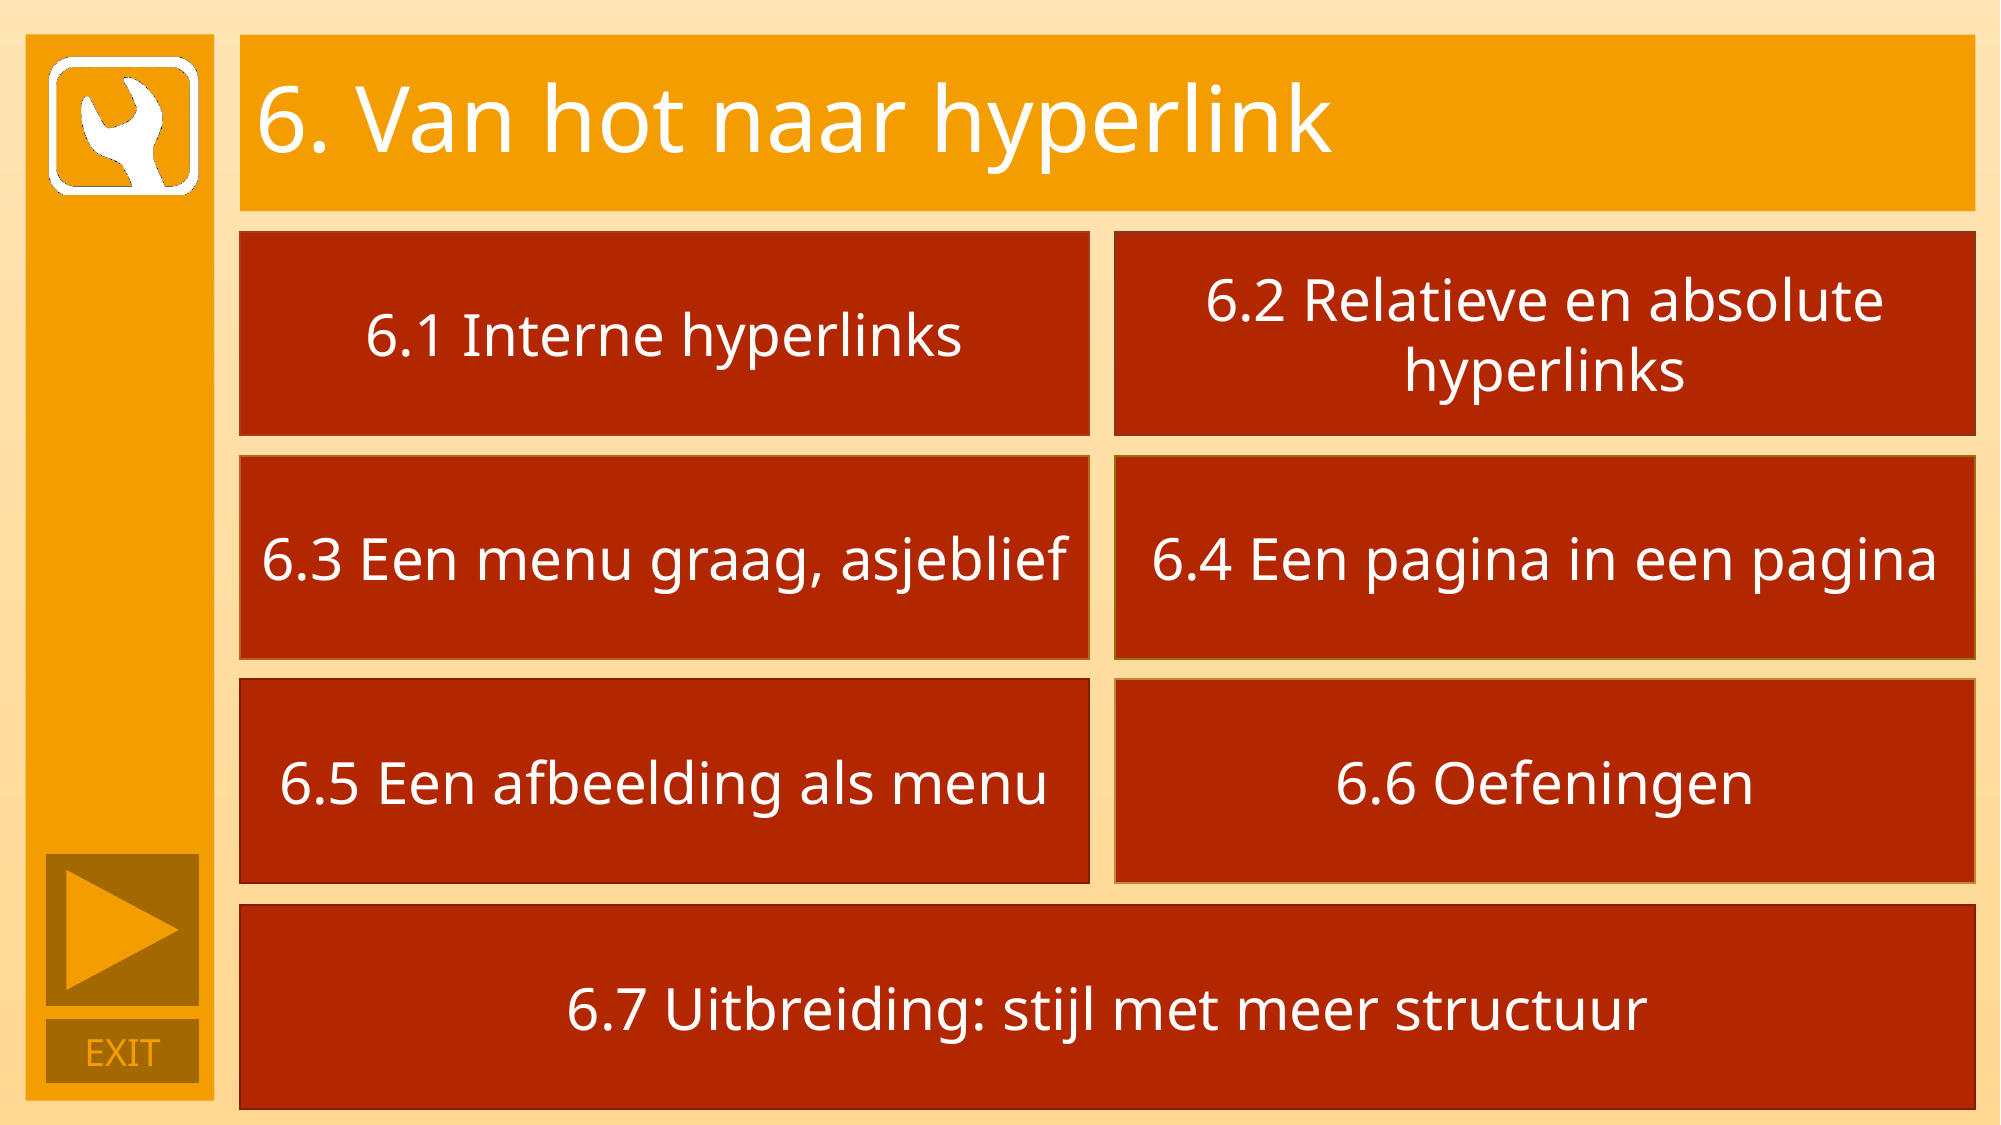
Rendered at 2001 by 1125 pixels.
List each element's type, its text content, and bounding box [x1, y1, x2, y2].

text_box MENU [215, 172, 240, 176]
text_box MENU [0, 172, 25, 176]
text_box 6.2 Relatieve en absolute hyperlinks [1114, 231, 1976, 436]
text_box [46, 854, 199, 1006]
text_box 6.3 Een menu graag, asjeblief [239, 455, 1090, 660]
text_box EXIT [46, 1019, 199, 1083]
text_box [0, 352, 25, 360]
text_box MENU [1976, 172, 2000, 176]
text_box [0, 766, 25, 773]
picture [47, 55, 199, 195]
text_box MENU [0, 193, 25, 199]
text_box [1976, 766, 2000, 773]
text_box MENU [215, 193, 240, 199]
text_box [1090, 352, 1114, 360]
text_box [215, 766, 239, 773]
title 6. Van hot naar hyperlink [240, 34, 1976, 212]
text_box 6.4 Een pagina in een pagina [1114, 455, 1976, 660]
text_box [25, 33, 215, 1102]
text_box [65, 868, 181, 992]
text_box 6.6 Oefeningen [1114, 678, 1976, 884]
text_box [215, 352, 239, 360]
text_box 6.5 Een afbeelding als menu [239, 678, 1090, 884]
text_box 6.7 Uitbreiding: stijl met meer structuur [239, 904, 1976, 1110]
text_box 6.1 Interne hyperlinks [239, 231, 1090, 436]
text_box MENU [1976, 193, 2000, 199]
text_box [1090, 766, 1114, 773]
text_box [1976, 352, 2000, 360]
